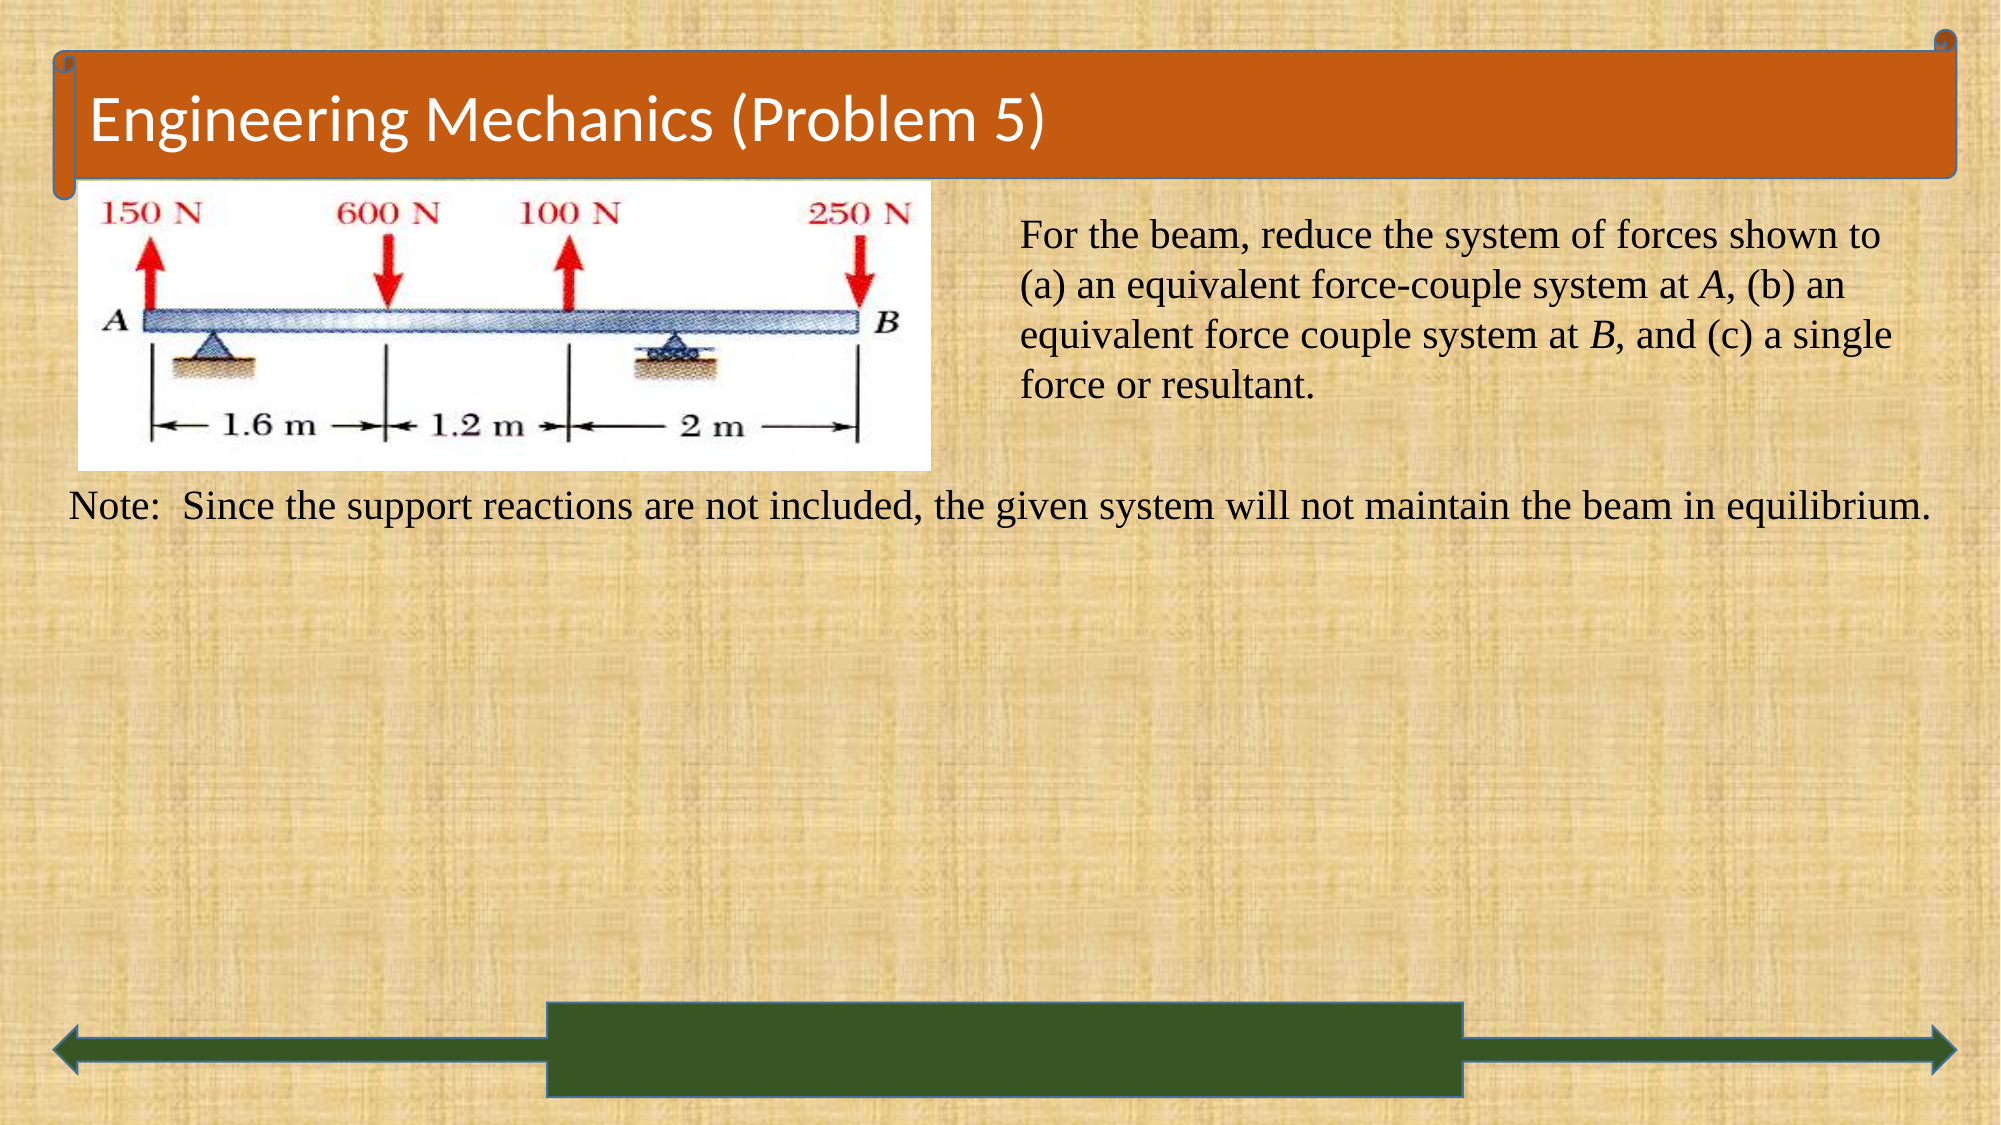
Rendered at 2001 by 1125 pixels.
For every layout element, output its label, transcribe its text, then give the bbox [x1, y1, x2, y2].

text_box For the beam, reduce the system of forces shown to (a) an equivalent force-couple system at A, (b) an equivalent force couple system at B, and (c) a single force or resultant. [1005, 199, 1940, 415]
text_box Engineering Mechanics (Problem 5) [52, 28, 1958, 201]
text_box [52, 1001, 1958, 1099]
text_box Note: Since the support reactions are not included, the given system will not maintain the beam in equilibrium. [53, 470, 1958, 535]
picture [0, 0, 2001, 1125]
